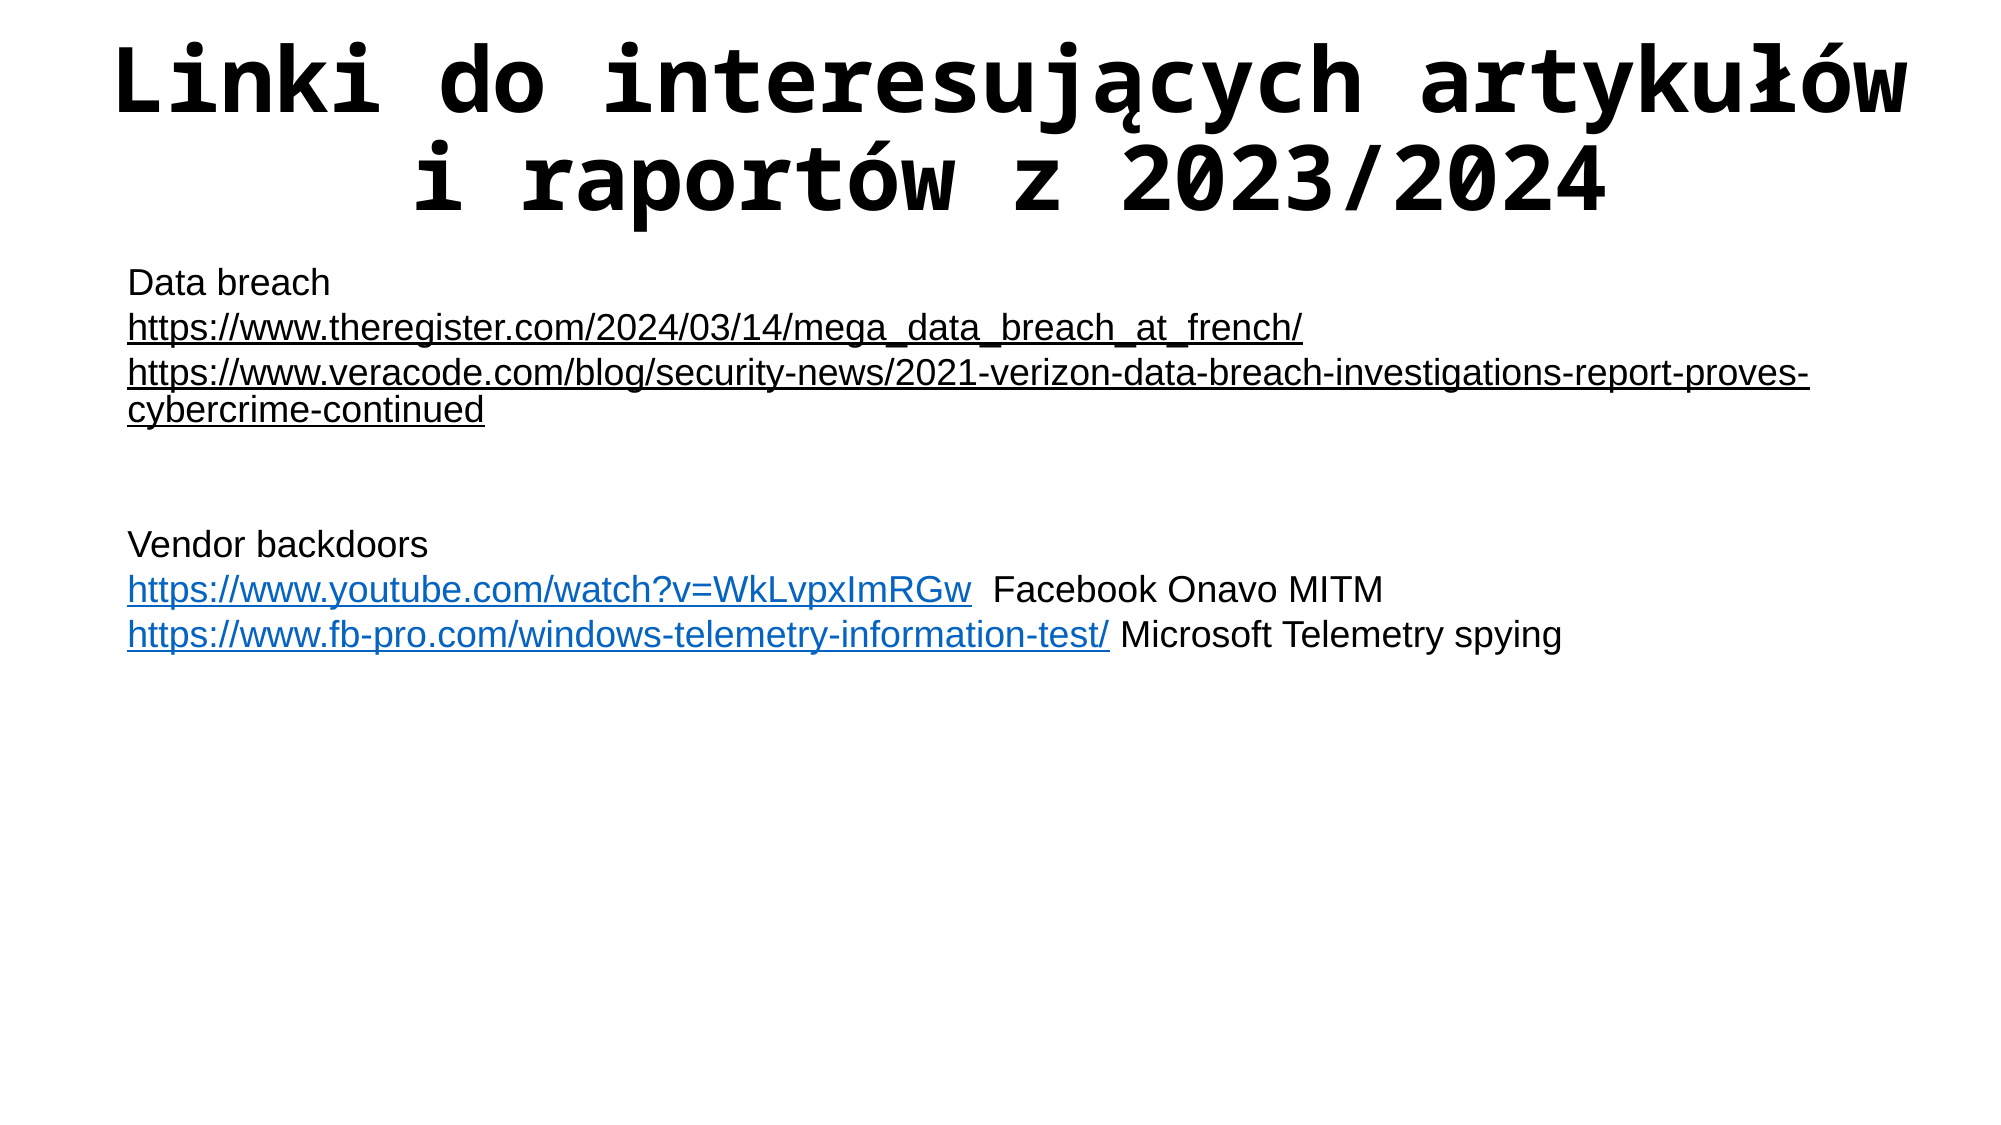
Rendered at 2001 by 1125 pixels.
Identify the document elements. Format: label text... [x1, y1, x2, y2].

title Linki do interesujących artykułów i raportów z 2023/2024 [45, 12, 1977, 251]
text_box Data breach https://www.theregister.com/2024/03/14/mega_data_breach_at_french/ https://www.veracode.com/blog/security-news/2021-verizon-data-breach-investigations-report-proves-cybercrime-continued Vendor backdoors https://www.youtube.com/watch?v=WkLvpxImRGw Facebook Onavo MITM https://www.fb-pro.com/windows-telemetry-information-test/ Microsoft Telemetry spying [112, 250, 1838, 1038]
